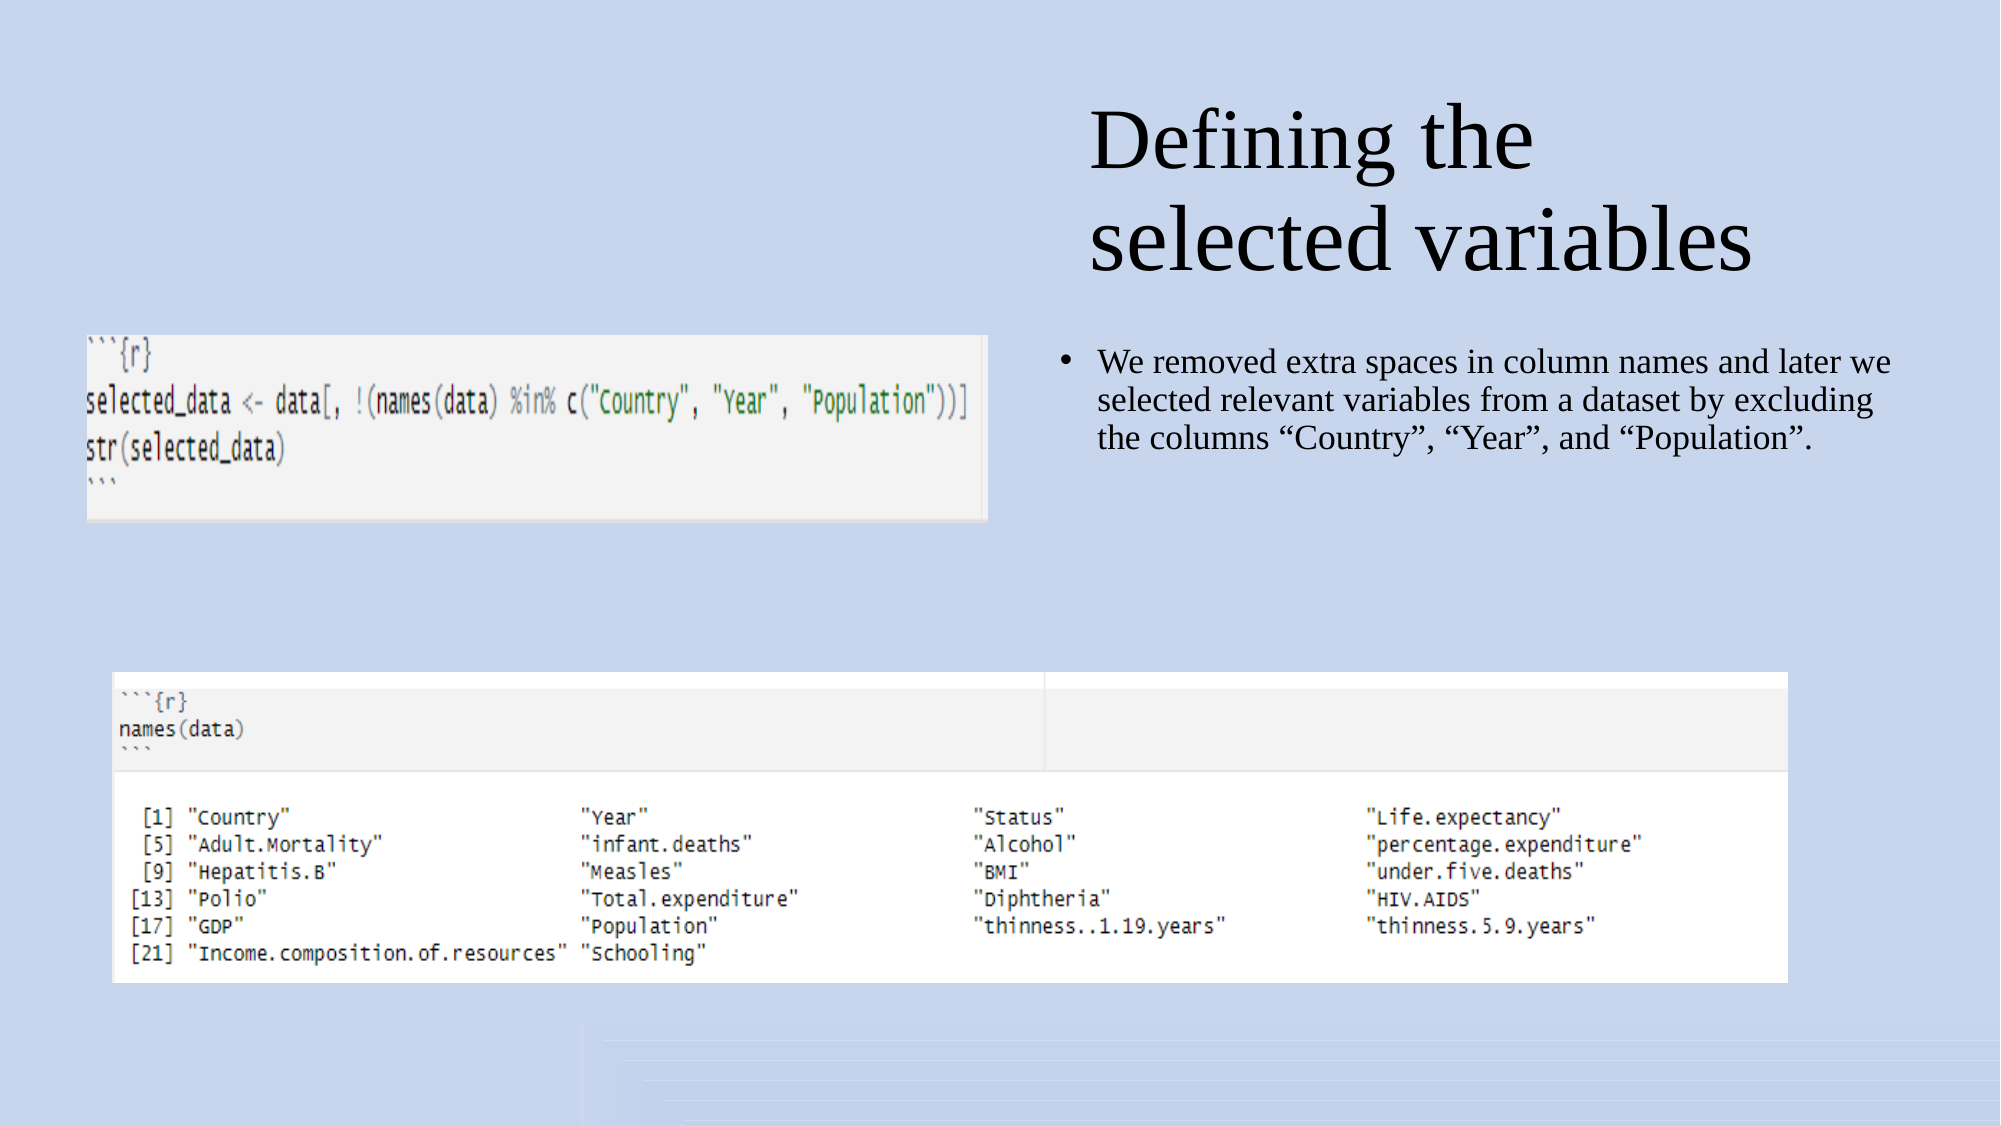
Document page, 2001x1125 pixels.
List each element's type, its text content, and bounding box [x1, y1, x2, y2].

picture [112, 672, 1788, 983]
picture [87, 334, 988, 523]
title Defining the selected variables [1074, 79, 1864, 299]
list We removed extra spaces in column names and later we selected relevant variables from a dataset by excluding the columns “Country”, “Year”, and “Population”. [1045, 335, 1913, 864]
